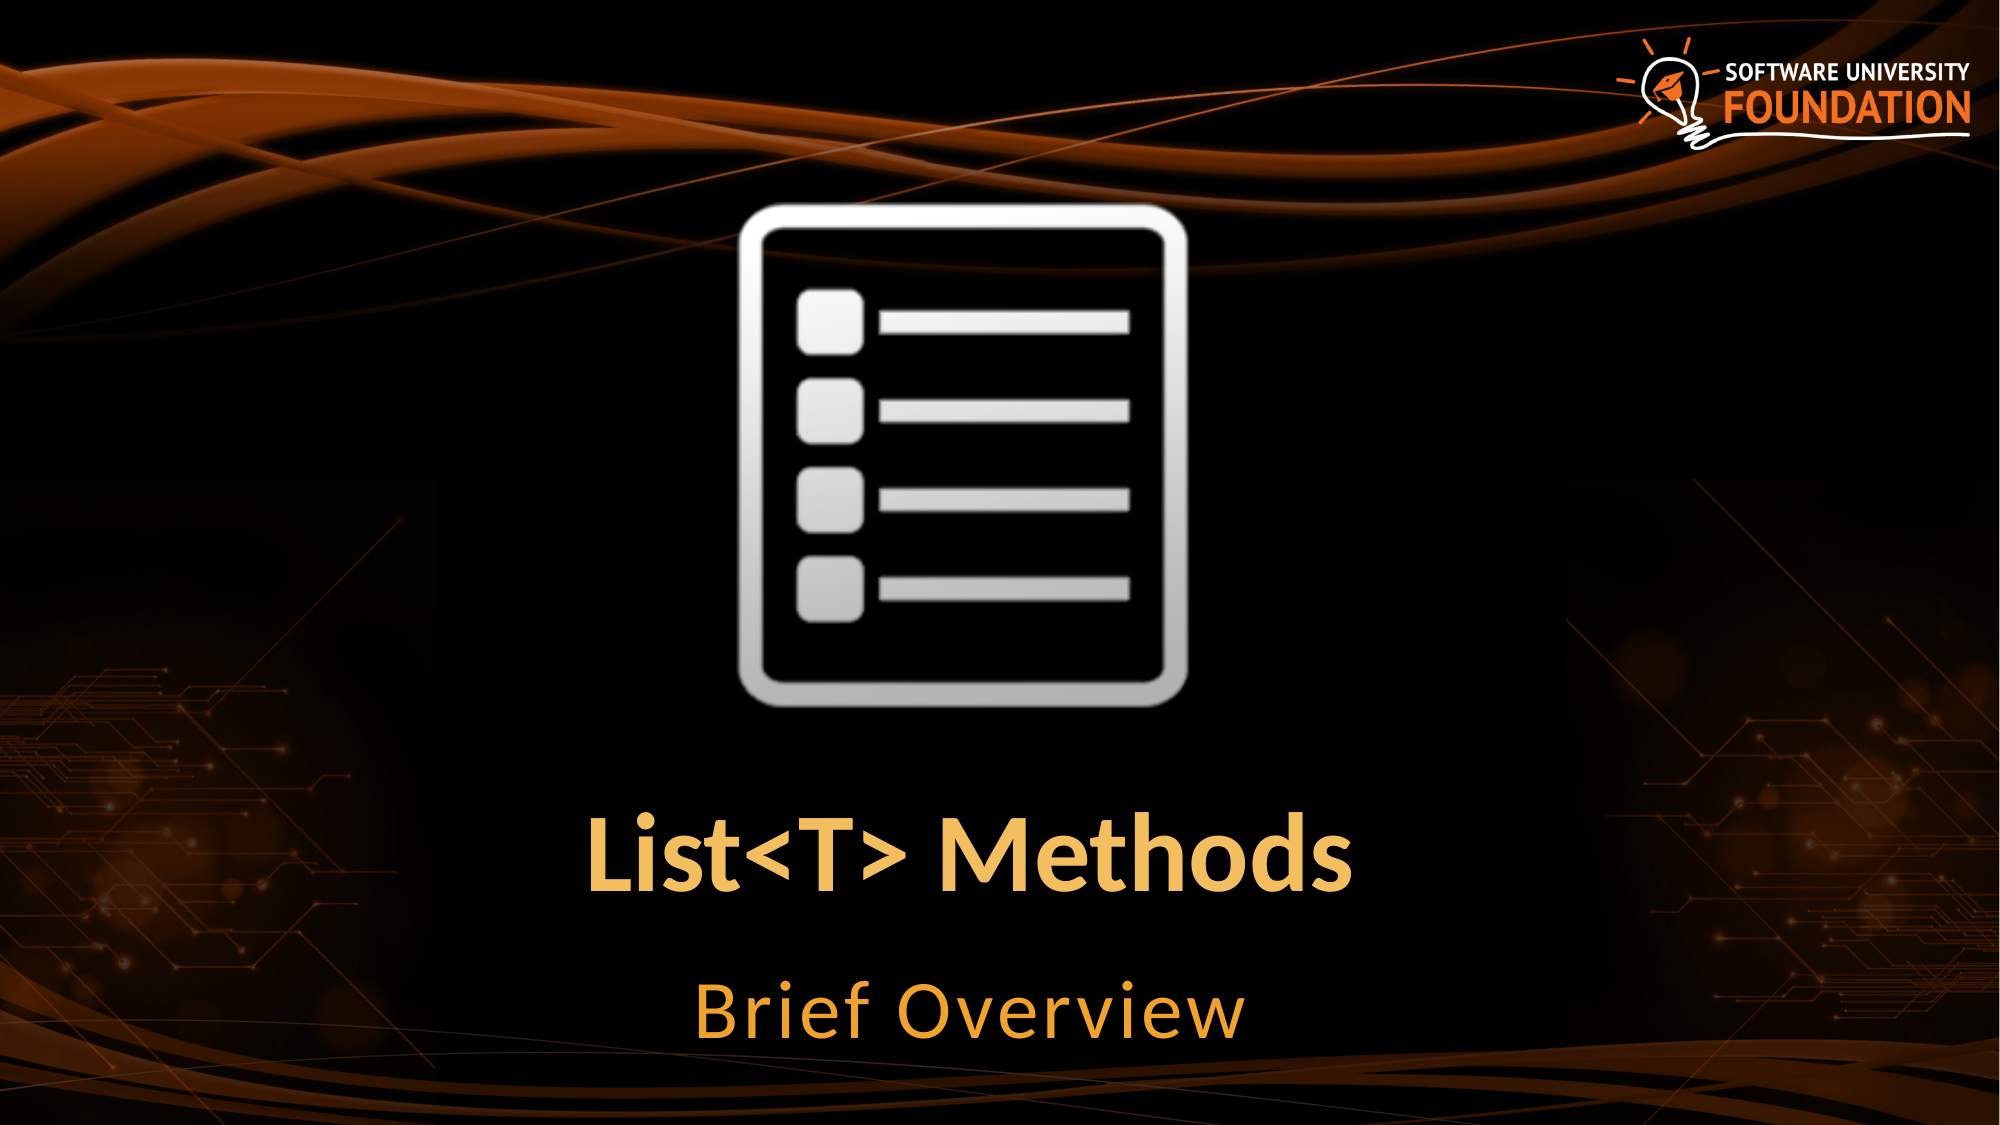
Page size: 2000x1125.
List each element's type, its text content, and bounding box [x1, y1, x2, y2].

title List<T> Methods [237, 787, 1704, 923]
picture [0, 0, 2000, 1125]
list Brief Overview [237, 944, 1704, 1057]
